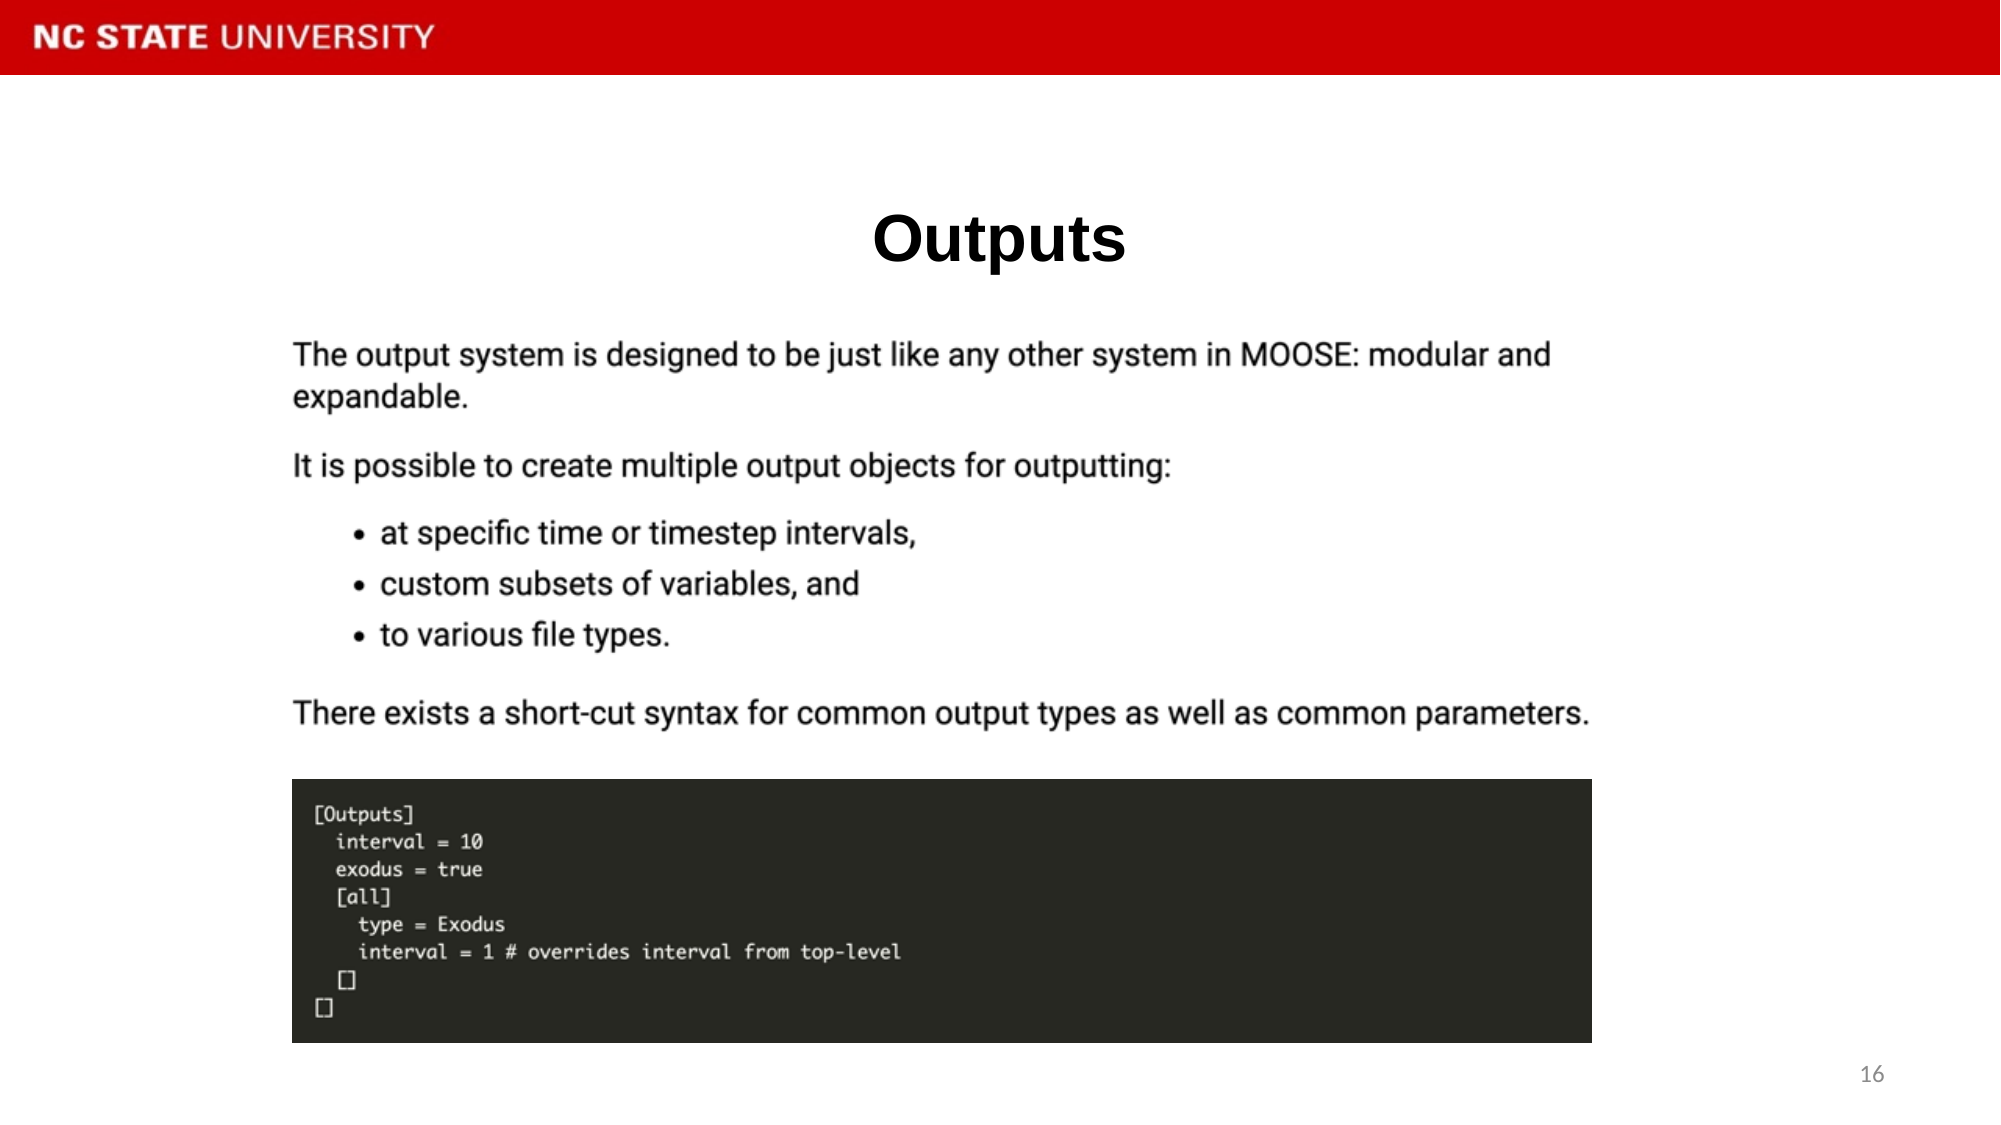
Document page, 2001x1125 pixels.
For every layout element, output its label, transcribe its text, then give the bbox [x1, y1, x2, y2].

slide_number 16 [1433, 1042, 1900, 1103]
title Outputs [99, 147, 1900, 323]
picture [0, 0, 2000, 75]
picture [292, 779, 1592, 1043]
picture [273, 322, 1611, 755]
